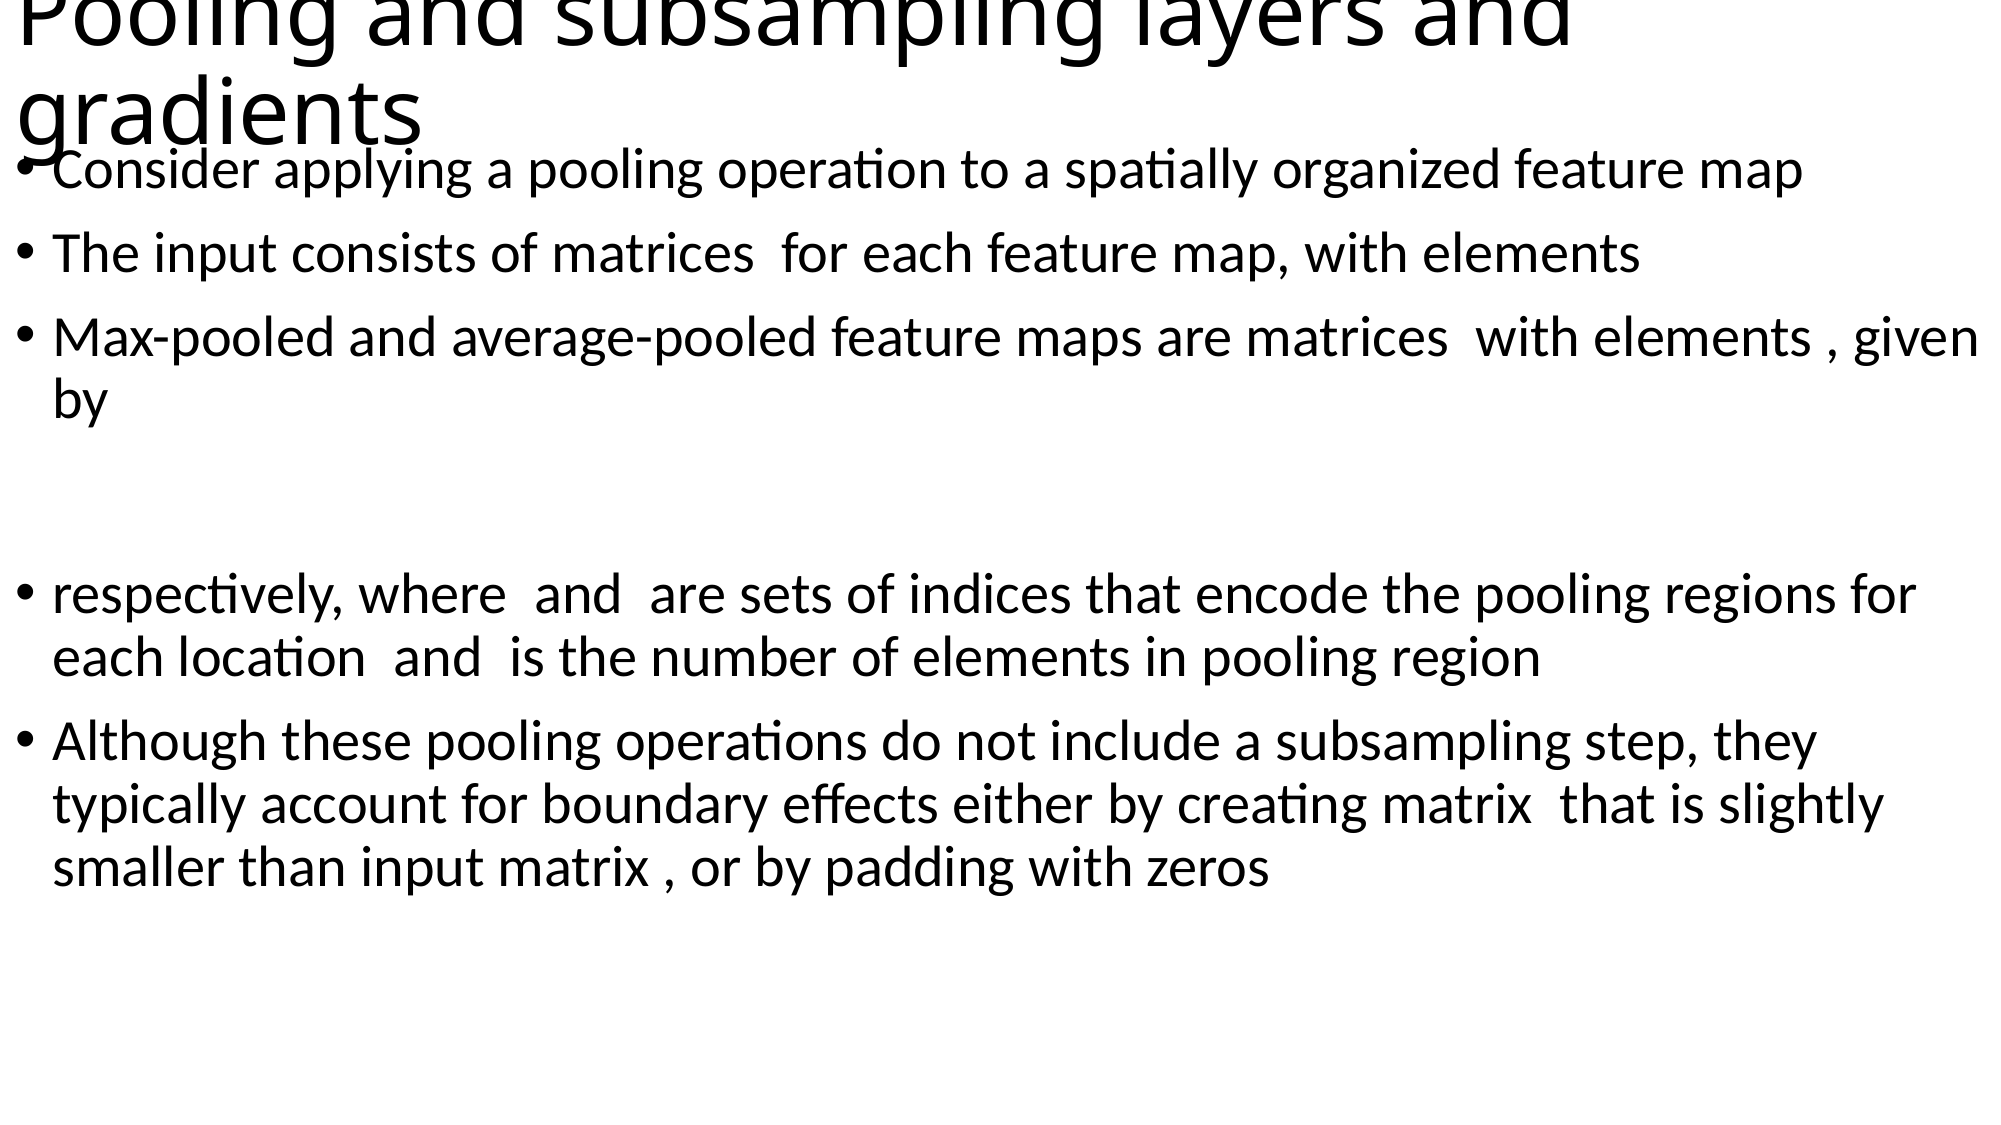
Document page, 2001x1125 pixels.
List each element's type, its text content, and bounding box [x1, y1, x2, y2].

title Pooling and subsampling layers and gradients [0, 0, 1725, 131]
